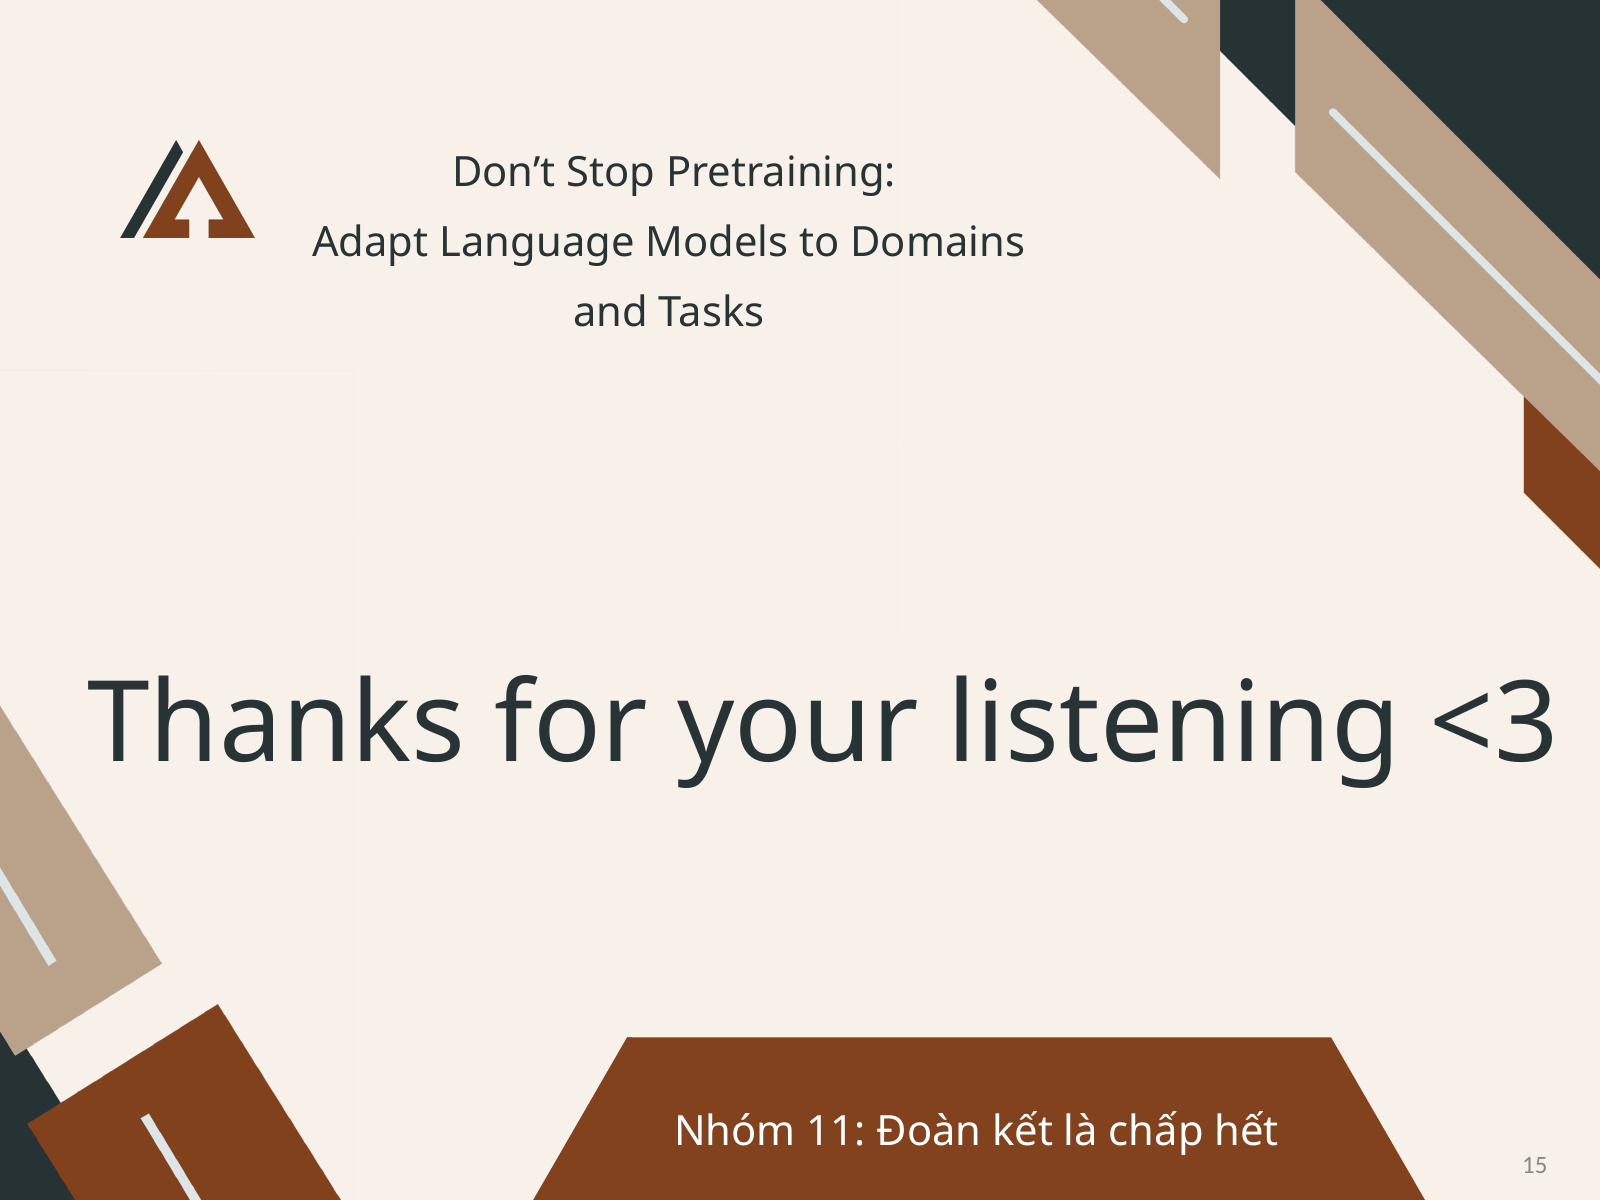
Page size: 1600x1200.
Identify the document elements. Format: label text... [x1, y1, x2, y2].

slide_number ‹#› [1430, 1134, 1563, 1194]
text_box Don’t Stop Pretraining: Adapt Language Models to Domains and Tasks [216, 124, 890, 335]
picture [119, 140, 256, 239]
picture [895, 0, 1600, 634]
text_box Thanks for your listening <3 [359, 451, 1600, 784]
picture [0, 370, 354, 1200]
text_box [532, 1037, 1426, 1200]
